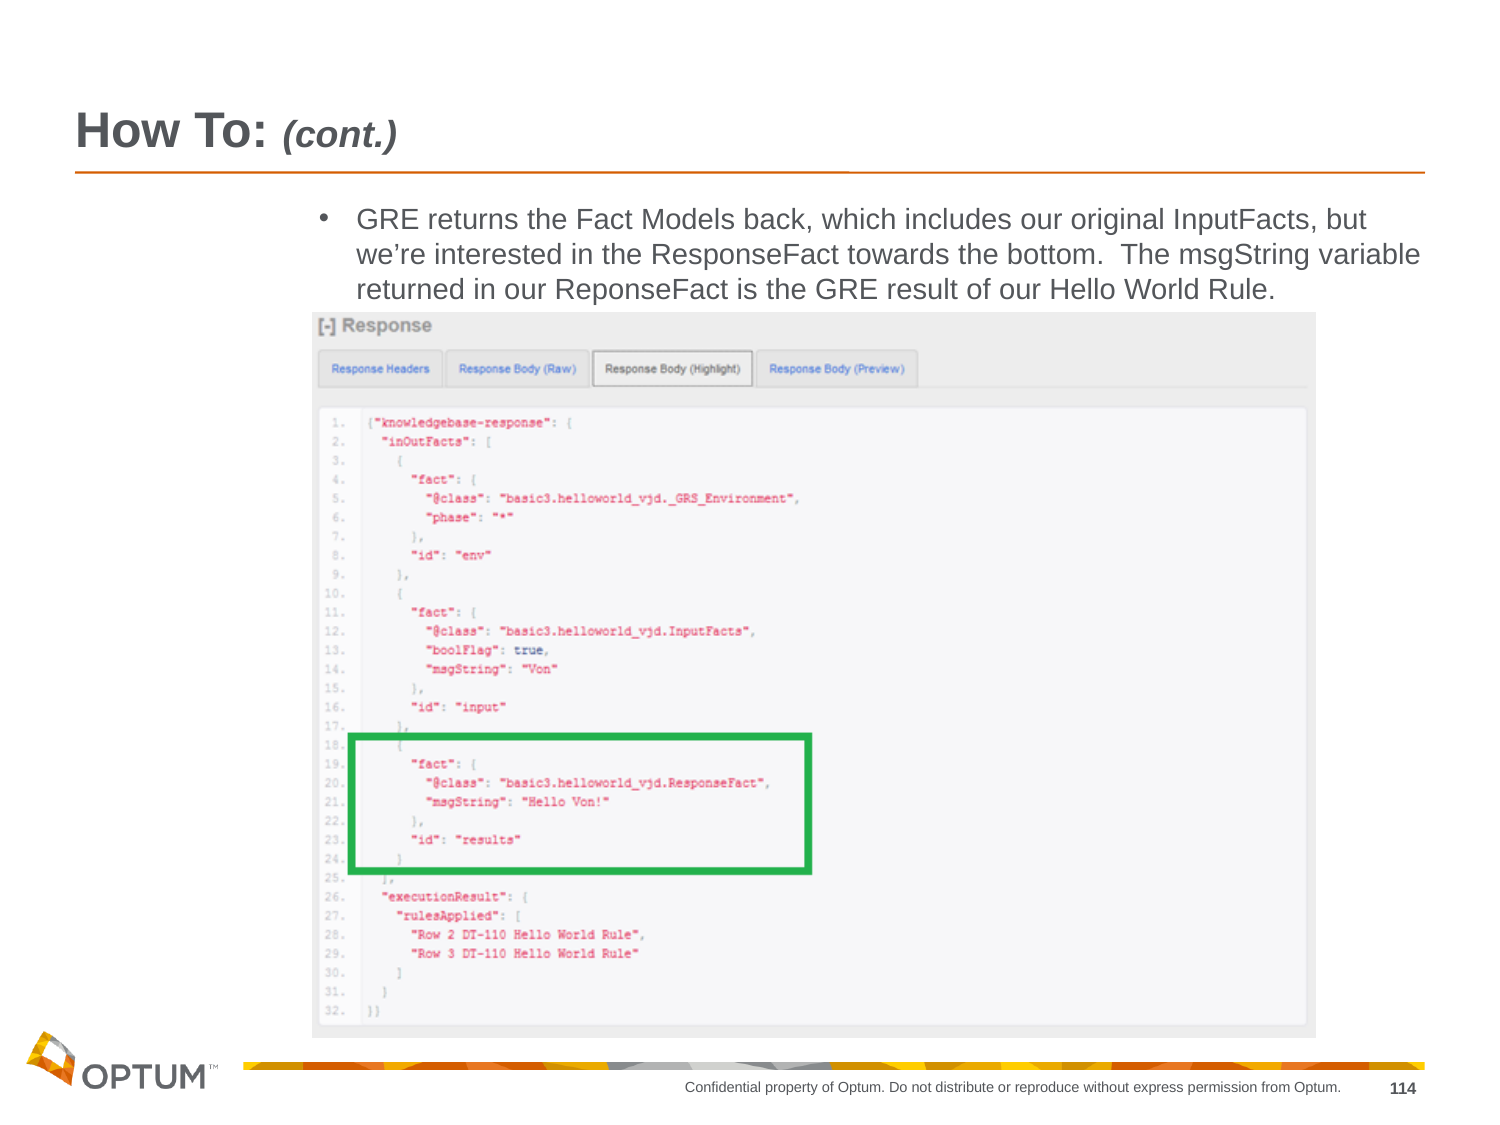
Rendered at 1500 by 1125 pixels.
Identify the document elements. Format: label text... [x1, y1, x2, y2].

list GRE returns the Fact Models back, which includes our original InputFacts, but we’re interested in the ResponseFact towards the bottom. The msgString variable returned in our ReponseFact is the GRE result of our Hello World Rule. [75, 200, 1425, 1040]
title How To: (cont.) [75, 31, 1425, 158]
picture [24, 1029, 220, 1091]
picture [311, 311, 1317, 1039]
picture [243, 1062, 1425, 1070]
